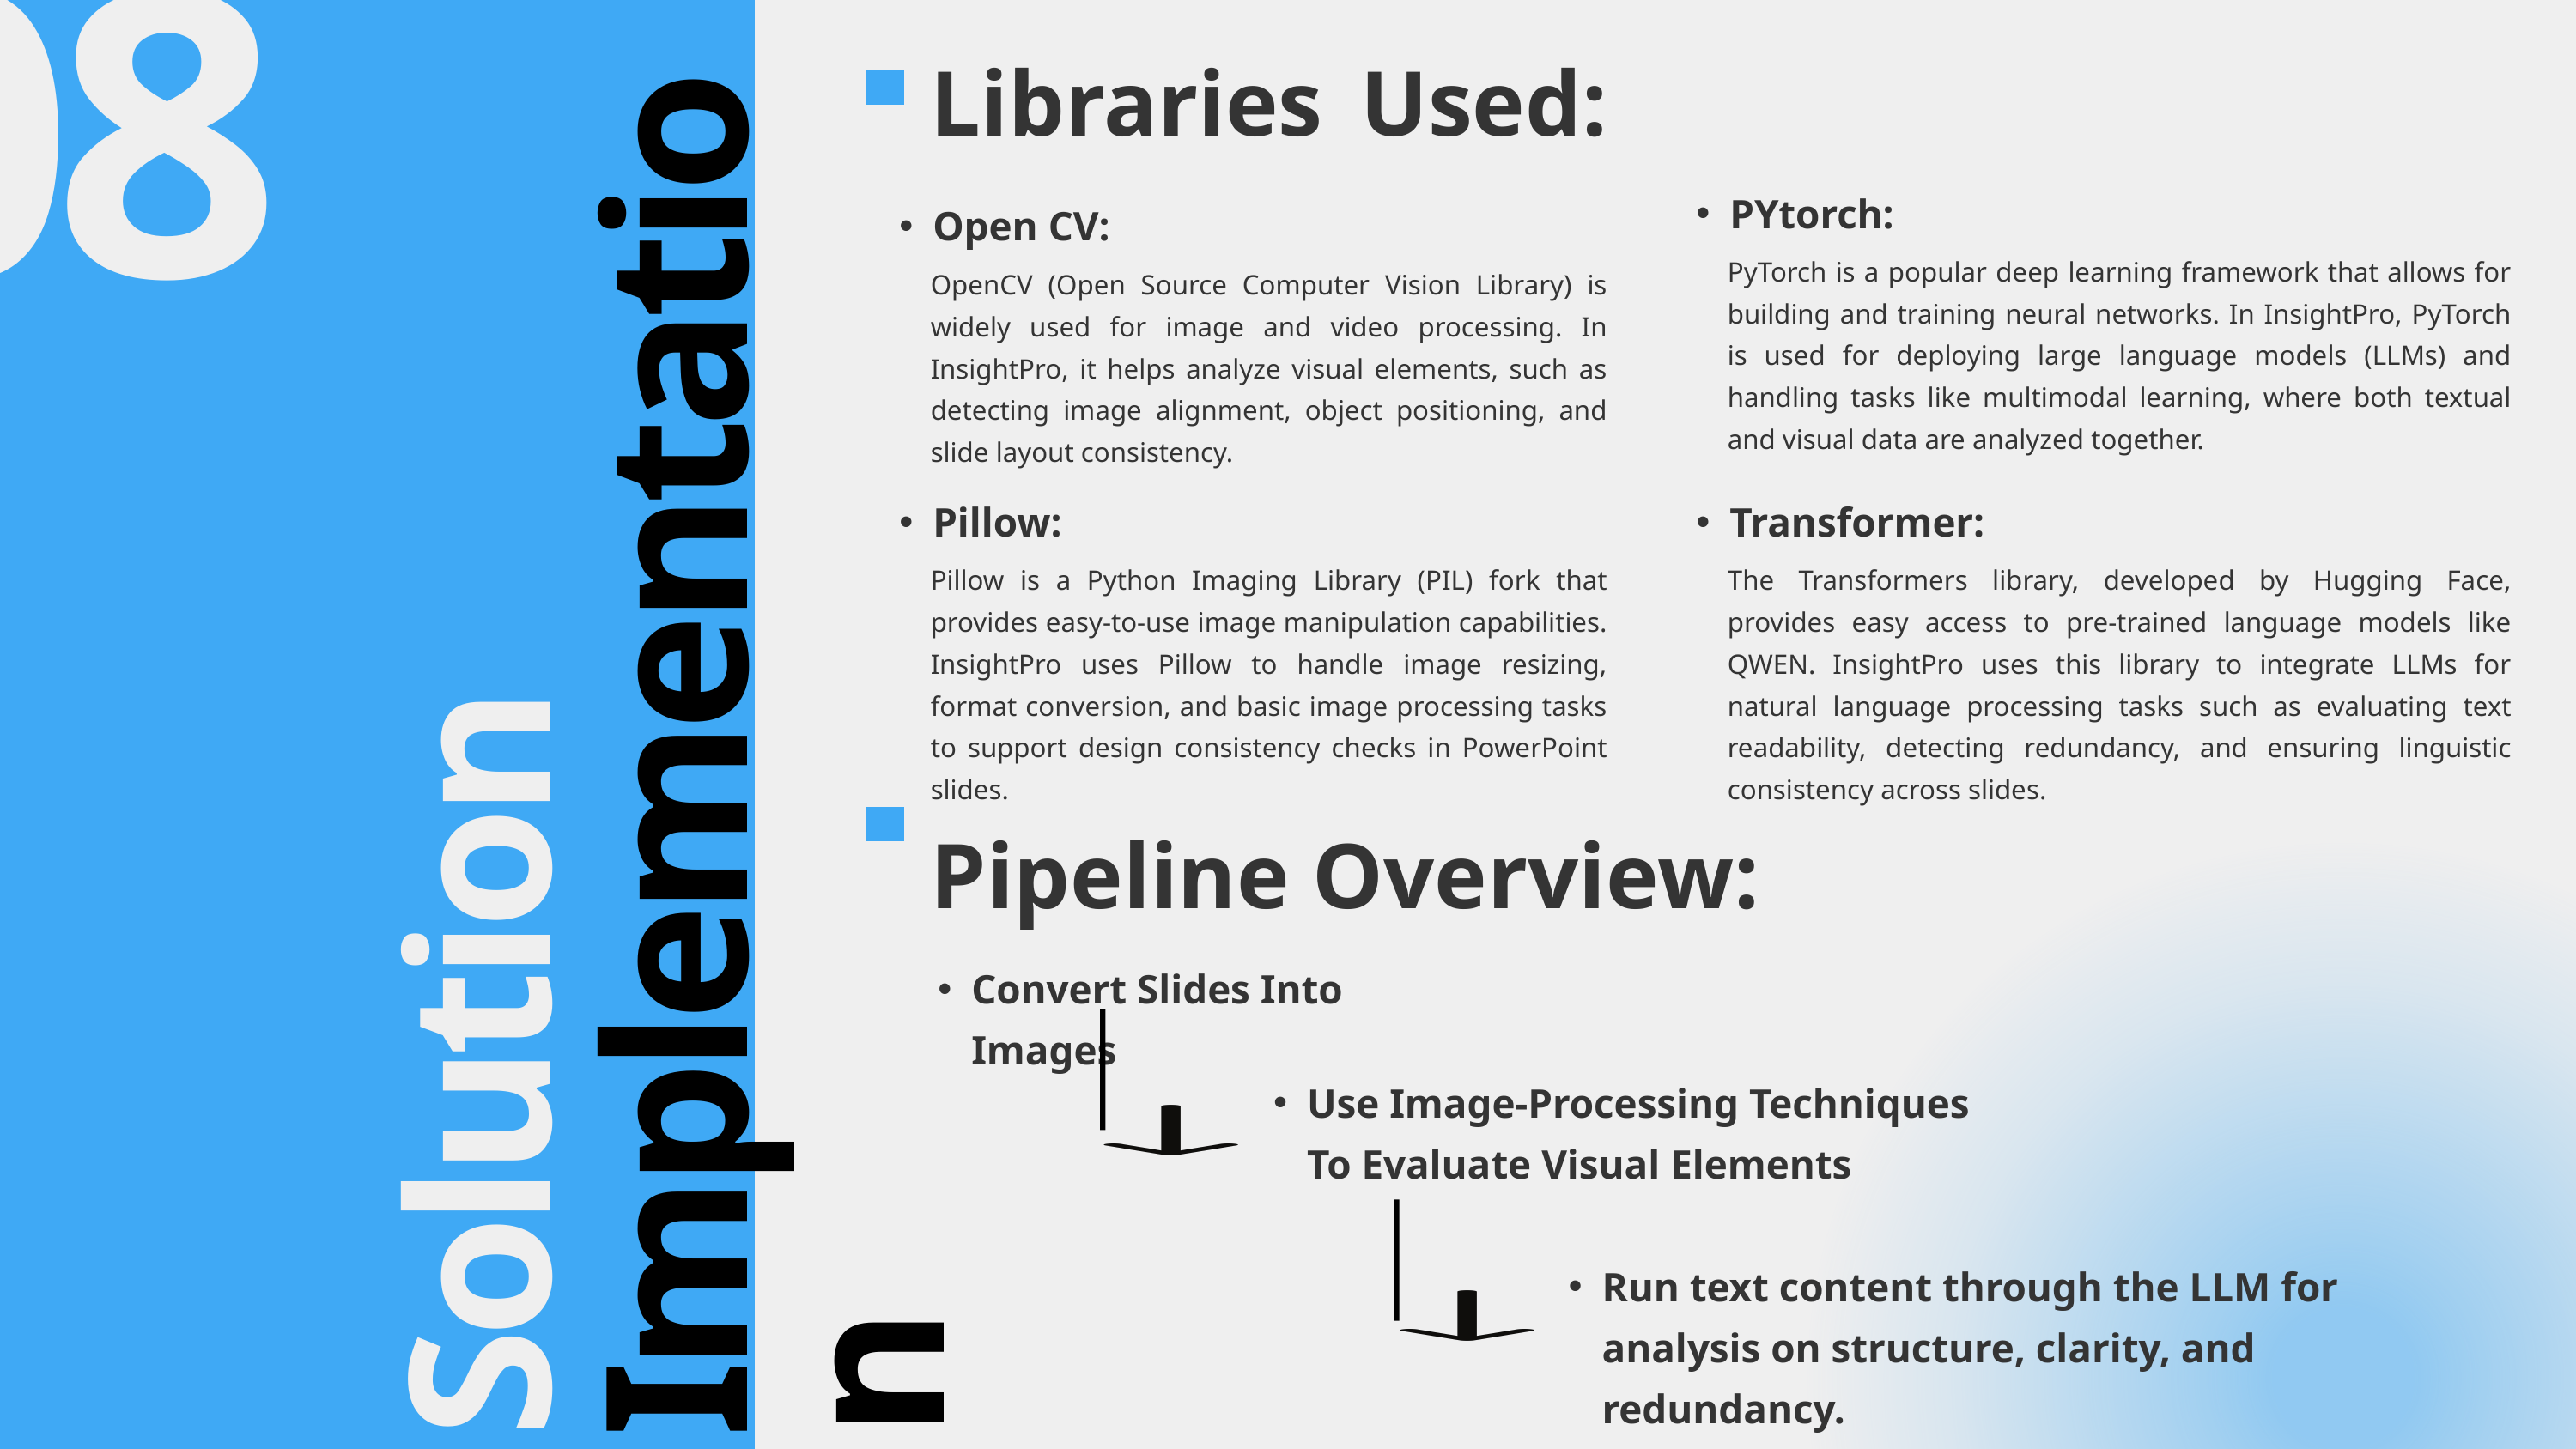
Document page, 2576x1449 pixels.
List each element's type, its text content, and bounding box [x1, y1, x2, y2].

text_box Use Image-Processing Techniques To Evaluate Visual Elements [1240, 1064, 1999, 1188]
text_box [1399, 1290, 1535, 1341]
text_box PYtorch: [1662, 174, 2036, 237]
text_box Convert Slides Into Images [904, 950, 1496, 1074]
text_box Open CV: [866, 187, 1239, 249]
text_box Transformer: [1662, 483, 2036, 545]
text_box Pillow is a Python Imaging Library (PIL) fork that provides easy-to-use image manipulation capabilities. InsightPro uses Pillow to handle image resizing, format conversion, and basic image processing tasks to support design consistency checks in PowerPoint slides. [930, 554, 1608, 805]
text_box OpenCV (Open Source Computer Vision Library) is widely used for image and video processing. In InsightPro, it helps analyze visual elements, such as detecting image alignment, object positioning, and slide layout consistency. [984, 258, 1608, 468]
text_box Run text content through the LLM for analysis on structure, clarity, and redundancy. [1534, 1247, 2489, 1433]
text_box Pipeline Overview: [984, 834, 1768, 927]
text_box PyTorch is a popular deep learning framework that allows for building and training neural networks. In InsightPro, PyTorch is used for deploying large language models (LLMs) and handling tasks like multimodal learning, where both textual and visual data are analyzed together. [1727, 245, 2512, 455]
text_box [866, 806, 905, 842]
text_box The Transformers library, developed by Hugging Face, provides easy access to pre-trained language models like QWEN. InsightPro uses this library to integrate LLMs for natural language processing tasks such as evaluating text readability, detecting redundancy, and ensuring linguistic consistency across slides. [1727, 554, 2512, 805]
text_box Solution Implementation [759, 16, 984, 1438]
text_box Libraries Used: [984, 62, 1608, 155]
text_box [1103, 1105, 1239, 1155]
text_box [866, 70, 905, 106]
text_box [0, 0, 755, 1449]
text_box [1806, 841, 2576, 1449]
text_box Pillow: [866, 483, 1239, 545]
